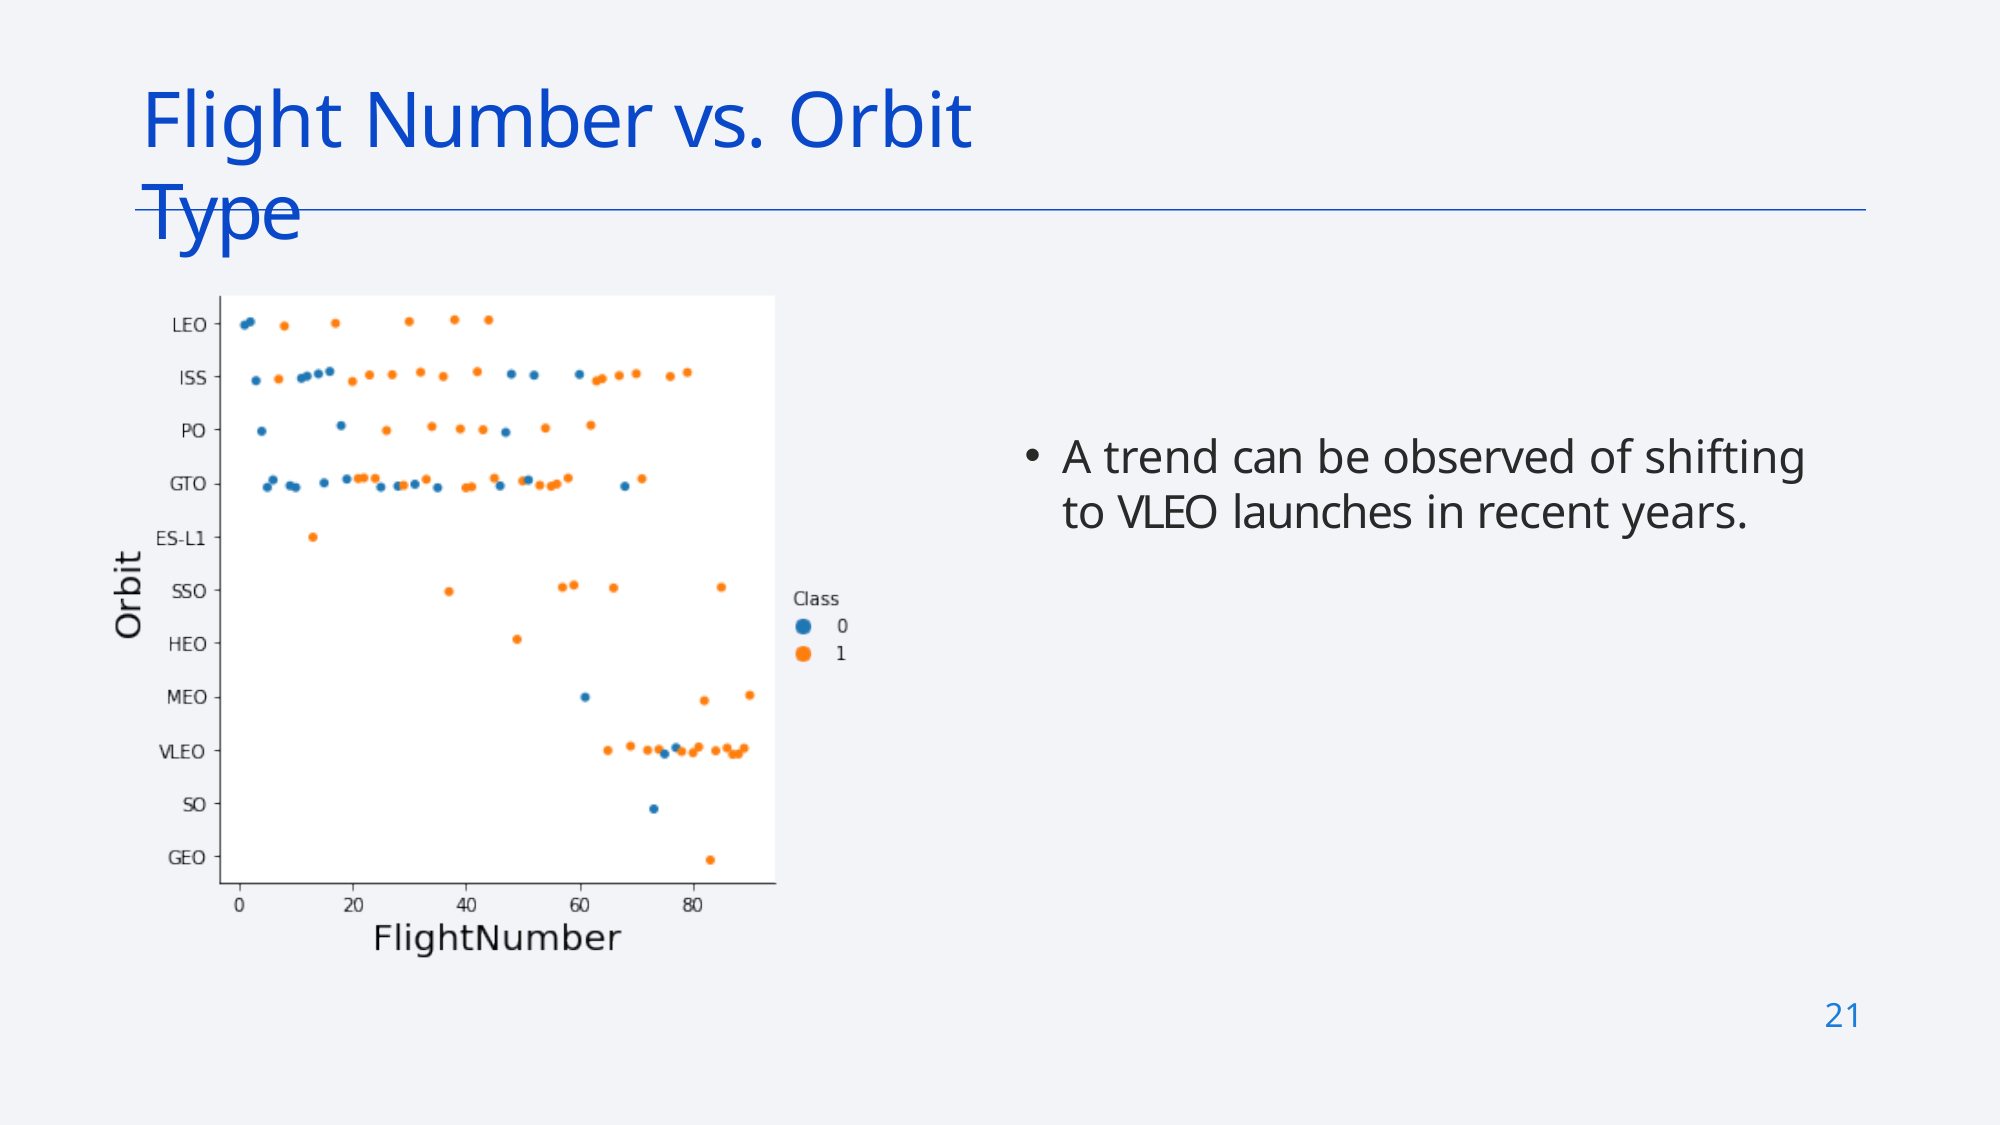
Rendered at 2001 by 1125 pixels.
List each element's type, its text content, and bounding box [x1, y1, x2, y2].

text_box A trend can be observed of shifting to VLEO launches in recent years. [1022, 425, 1811, 538]
picture [0, 0, 2000, 1125]
slide_number 21 [1818, 1001, 1873, 1125]
title Flight Number vs. Orbit Type [139, 68, 1095, 259]
